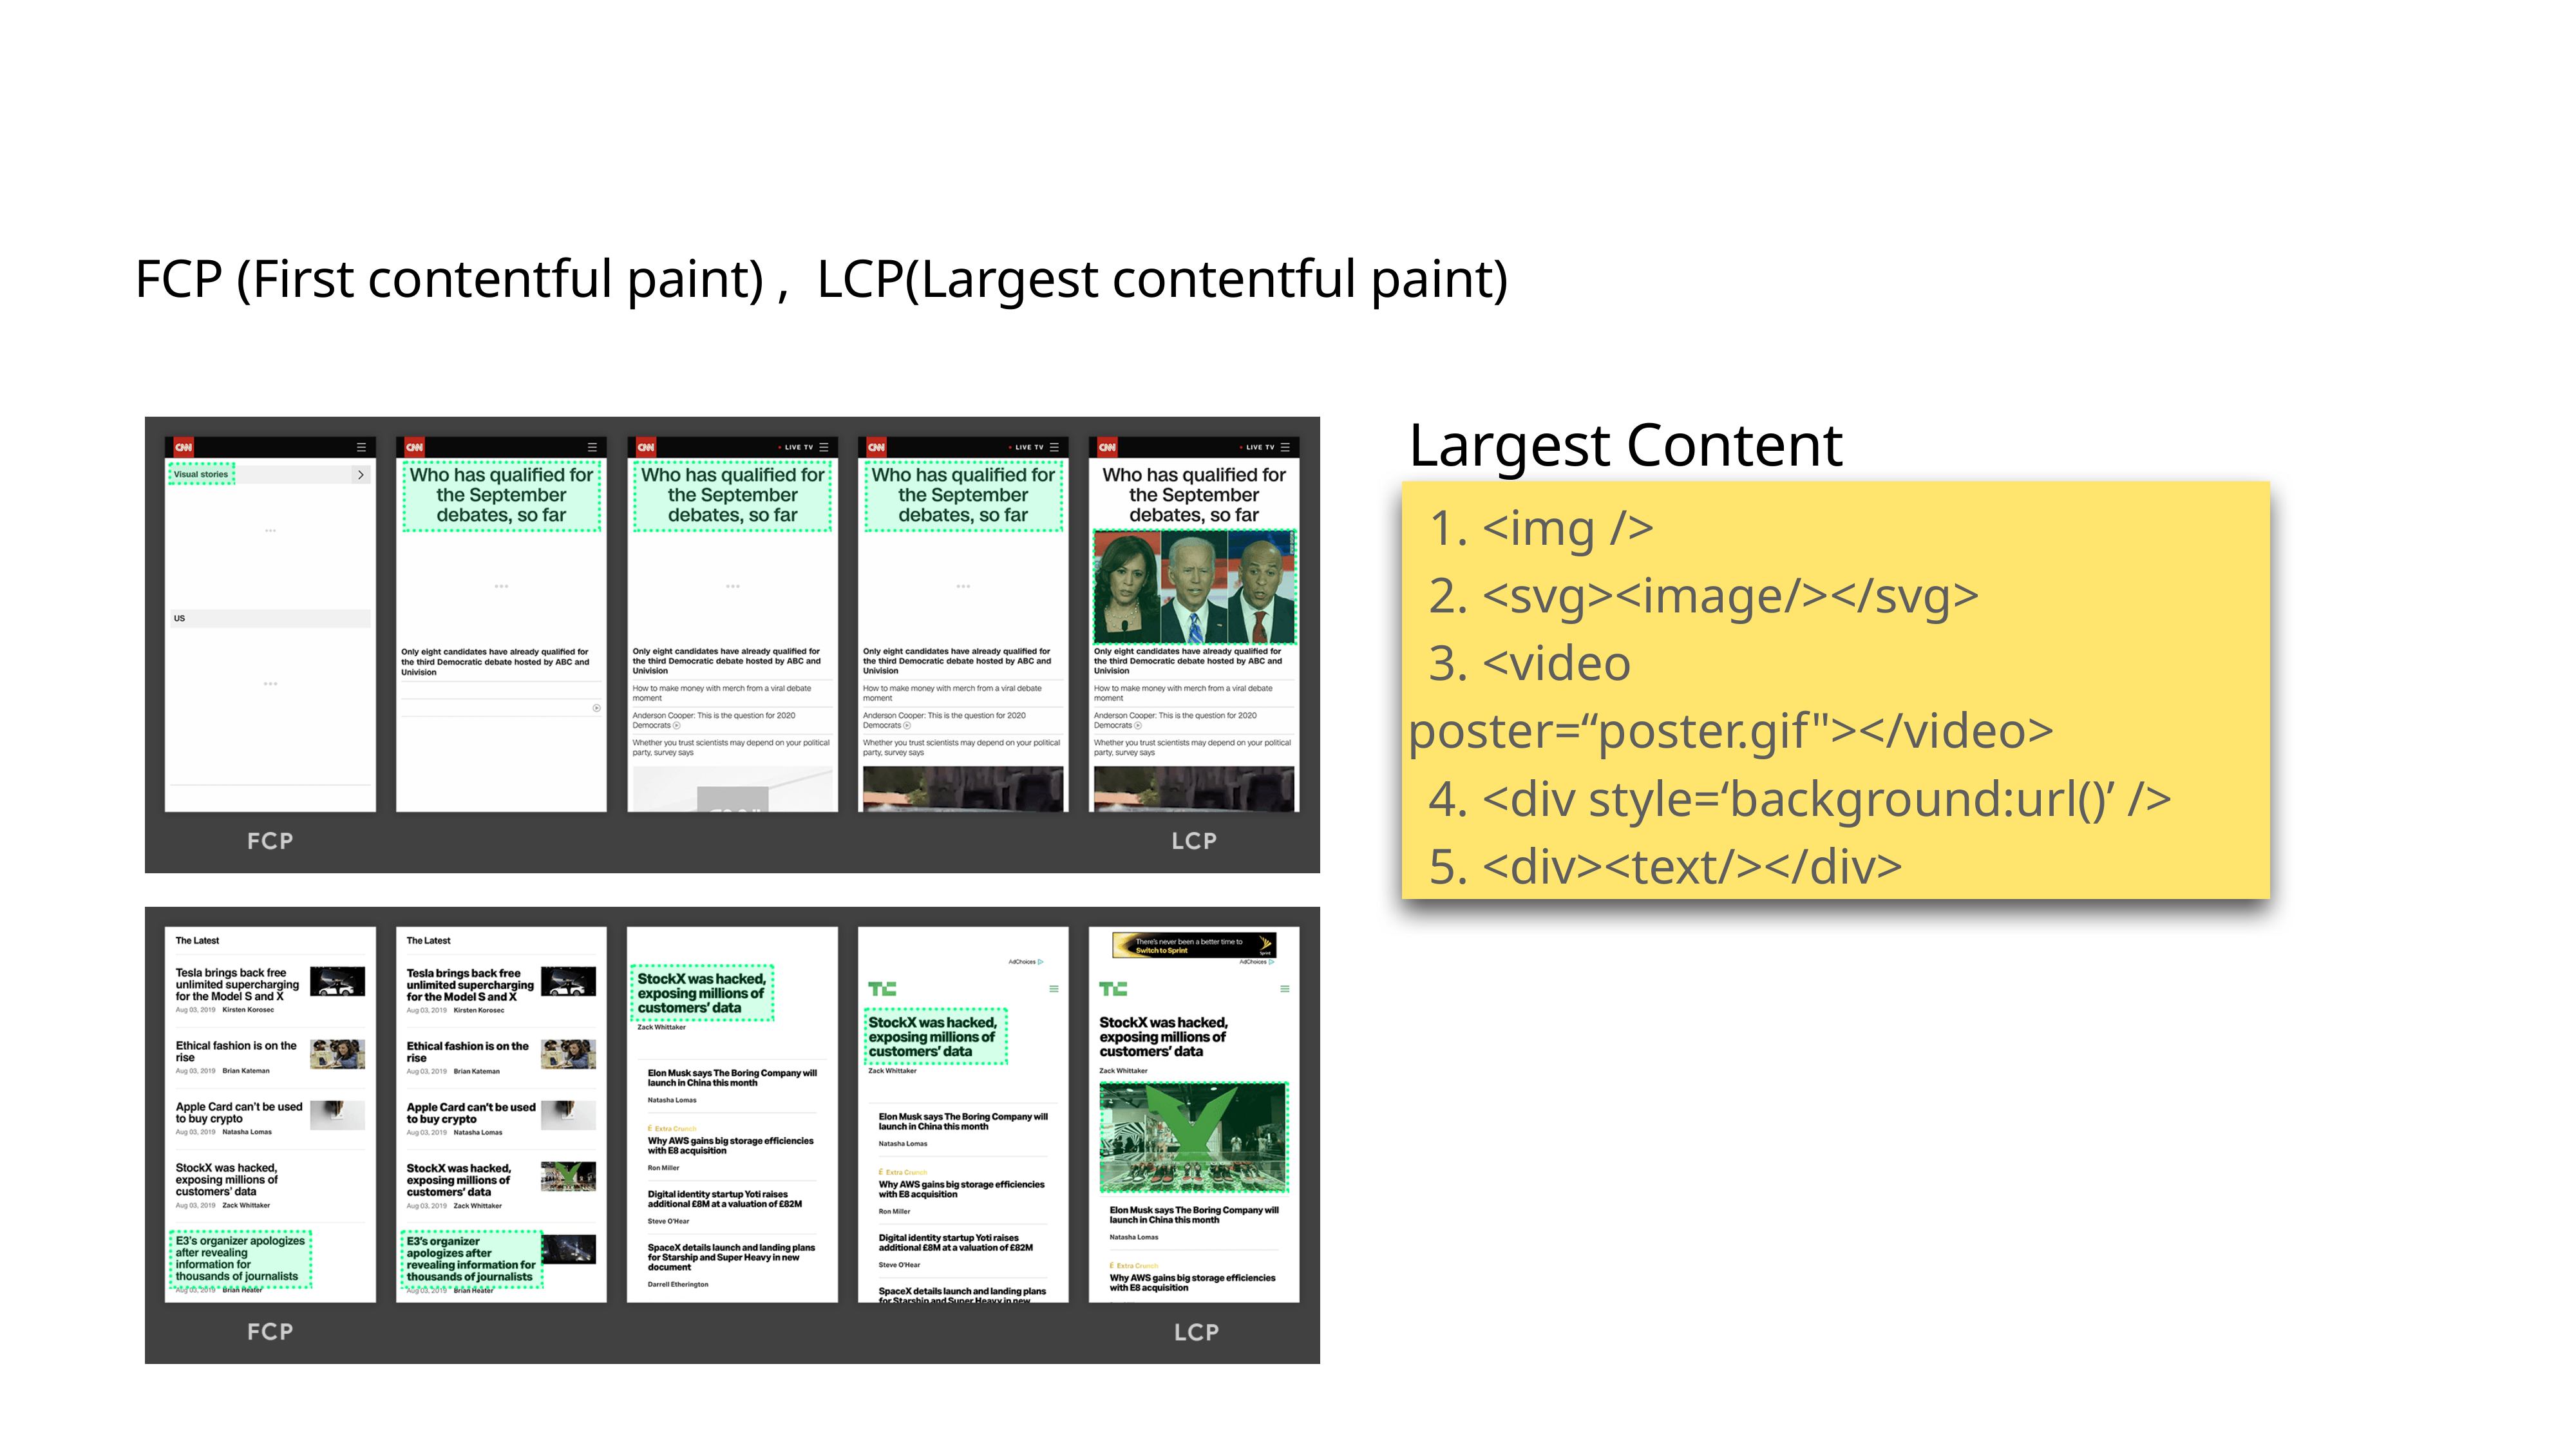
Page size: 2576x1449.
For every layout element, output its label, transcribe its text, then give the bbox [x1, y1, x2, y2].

picture [145, 417, 1321, 873]
text_box Largest Content [1402, 401, 1850, 483]
picture [145, 907, 1321, 1364]
list FCP (First contentful paint) , LCP(Largest contentful paint) [128, 251, 2448, 341]
text_box 1. <img /> 2. <svg><image/></svg> 3. <video poster=“poster.gif"></video> 4. <div style=‘background:url()’ /> 5. <div><text/></div> [1402, 481, 2271, 899]
